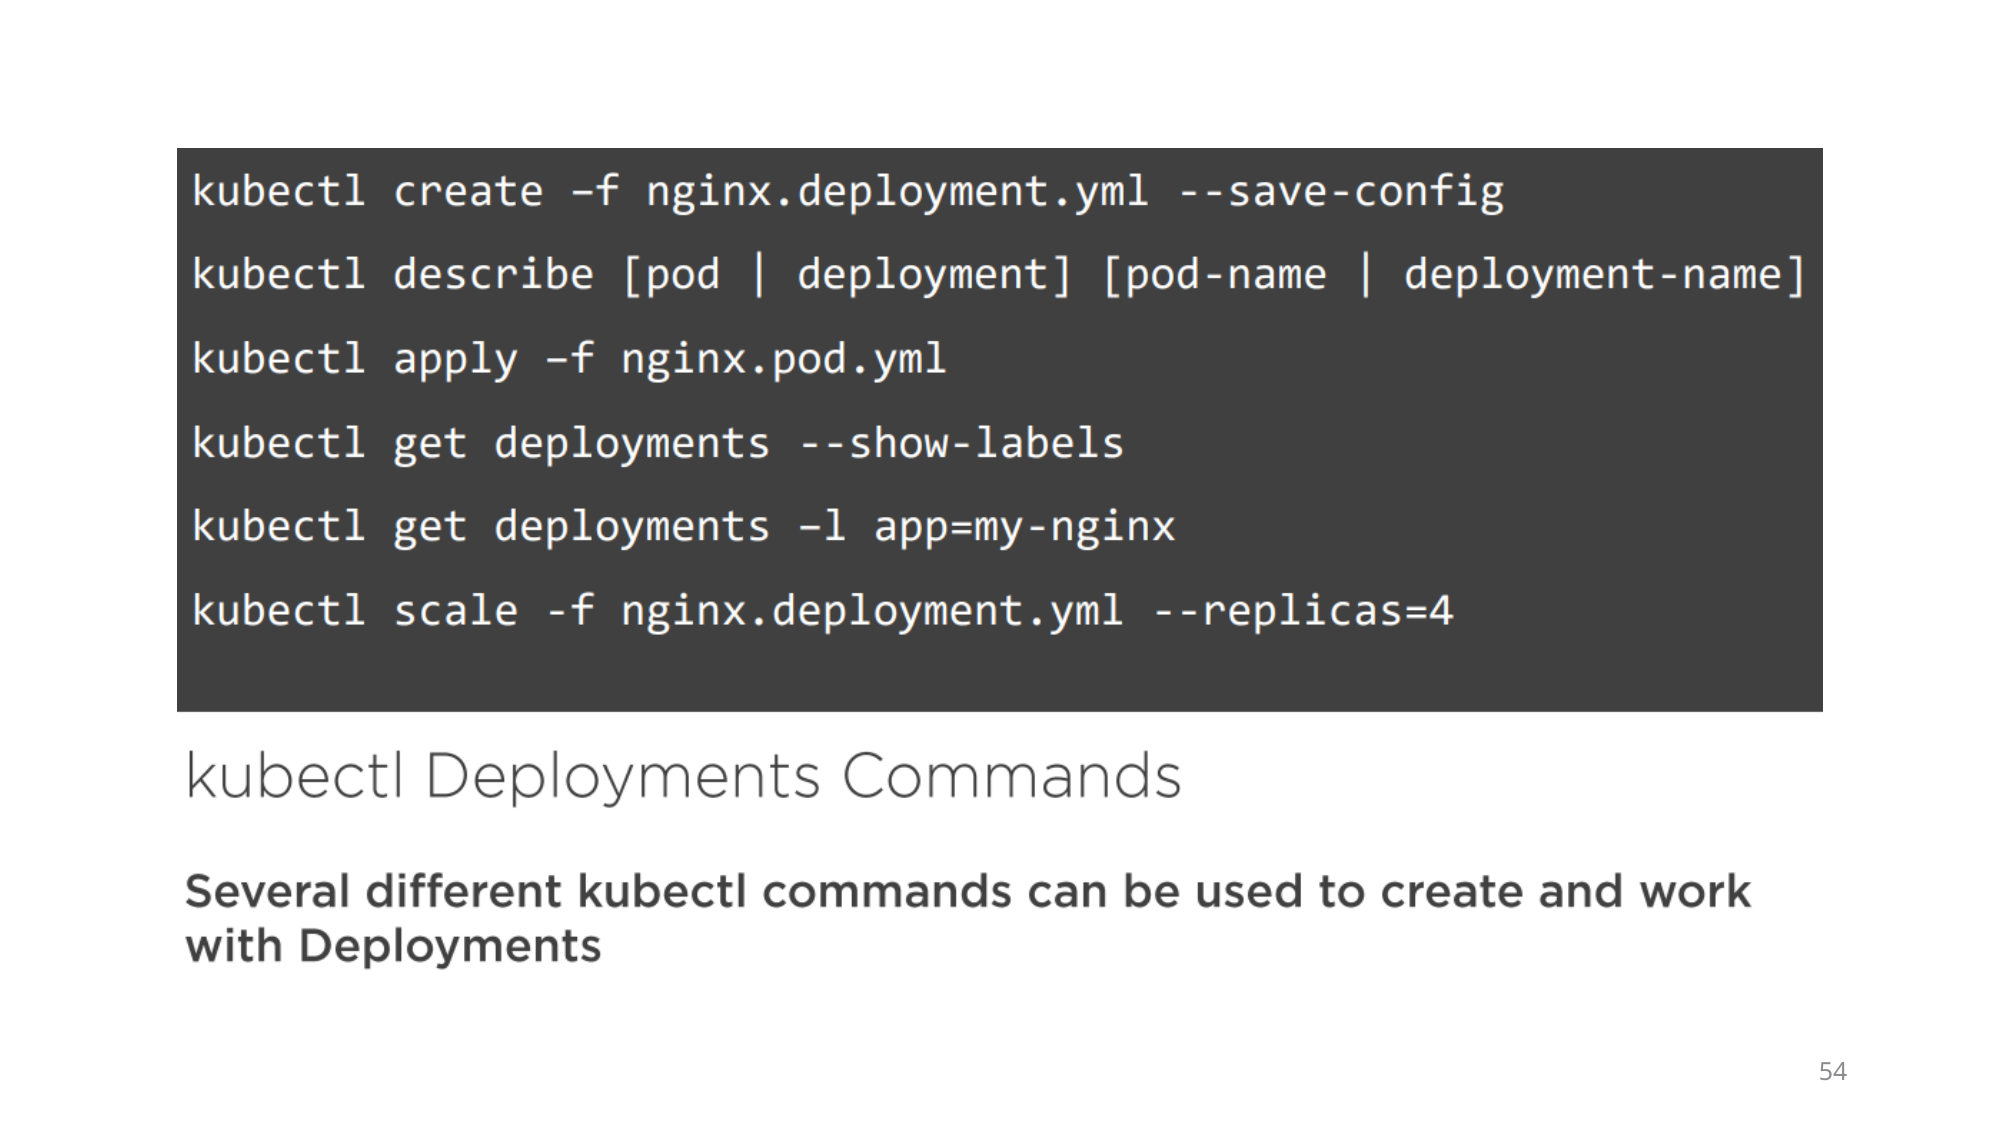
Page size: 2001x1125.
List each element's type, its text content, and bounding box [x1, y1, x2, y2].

picture [177, 148, 1823, 977]
slide_number 54 [1412, 1042, 1863, 1103]
